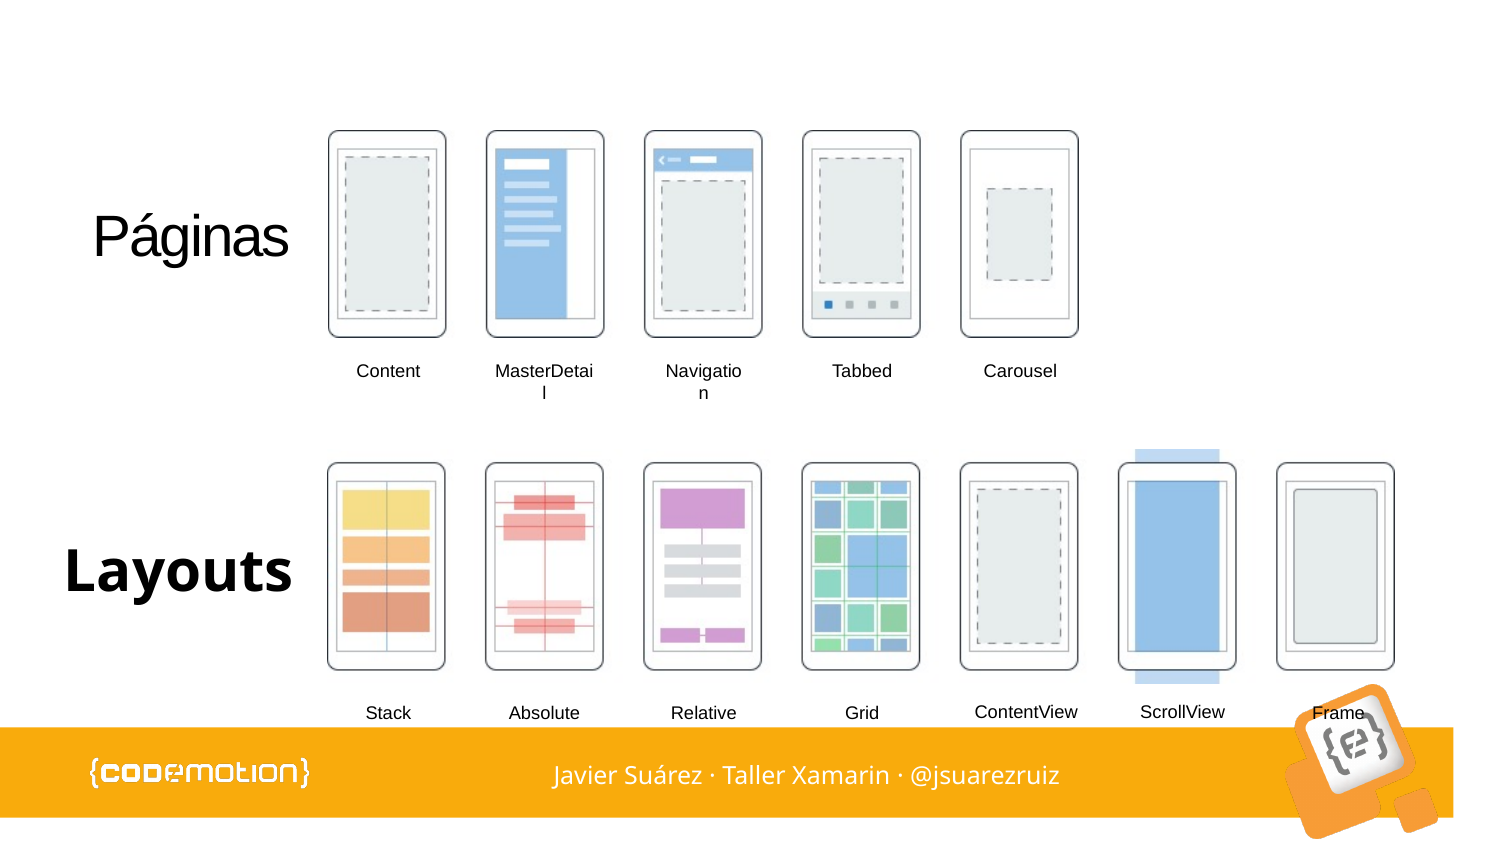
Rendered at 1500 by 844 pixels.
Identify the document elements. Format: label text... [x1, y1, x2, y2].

title Layouts [42, 507, 309, 618]
picture [1285, 684, 1438, 839]
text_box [326, 449, 1397, 732]
picture [83, 752, 316, 794]
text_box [328, 130, 1086, 390]
text_box Páginas [22, 194, 309, 306]
